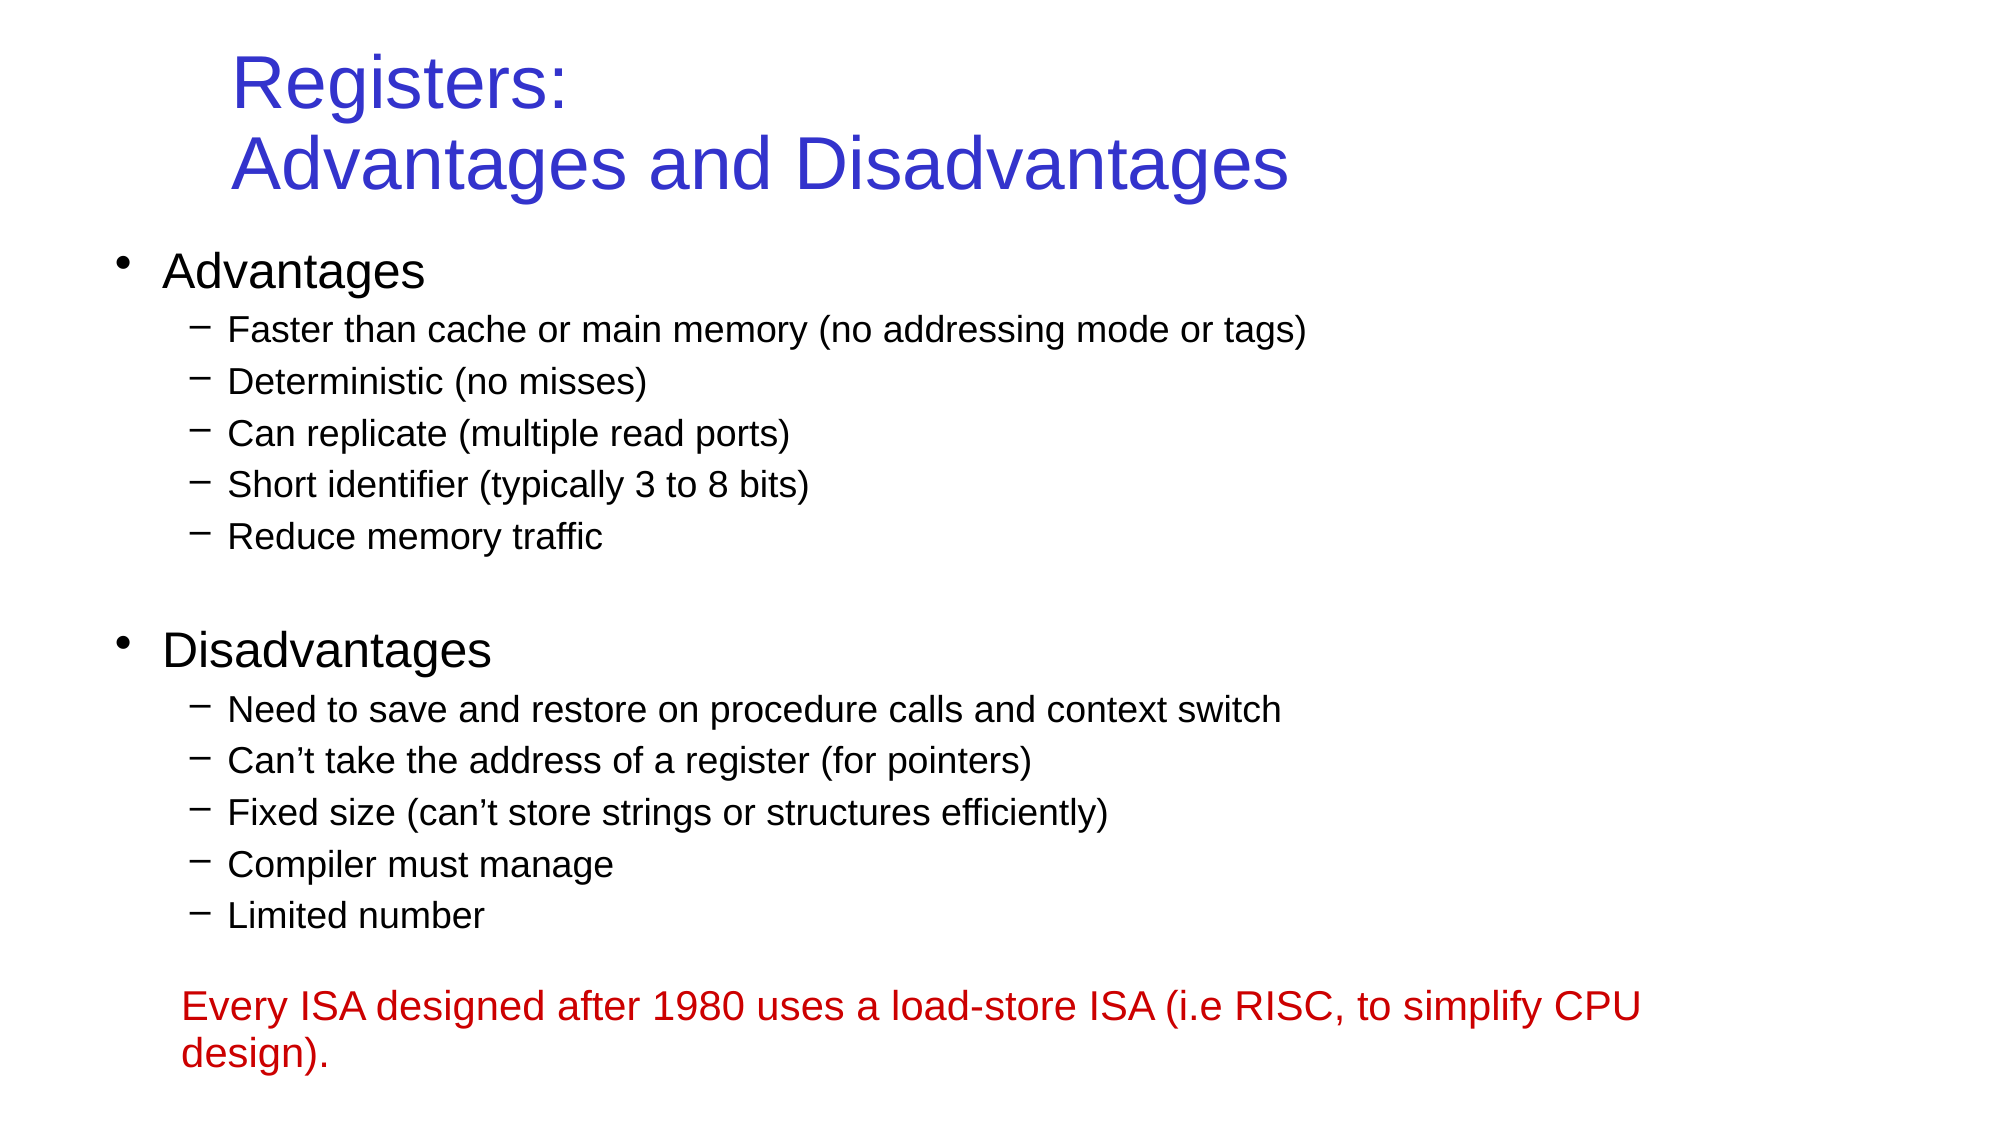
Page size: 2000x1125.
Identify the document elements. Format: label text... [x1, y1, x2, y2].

text_box Registers: Advantages and Disadvantages [216, 49, 1783, 200]
text_box Every ISA designed after 1980 uses a load-store ISA (i.e RISC, to simplify CPU design). [166, 974, 1750, 1085]
text_box Advantages Faster than cache or main memory (no addressing mode or tags) Deterministic (no misses) Can replicate (multiple read ports) Short identifier (typically 3 to 8 bits) Reduce memory traffic Disadvantages Need to save and restore on procedure calls and context switch Can’t take the address of a register (for pointers) Fixed size (can’t store strings or structures efficiently) Compiler must manage Limited number [99, 237, 1908, 913]
